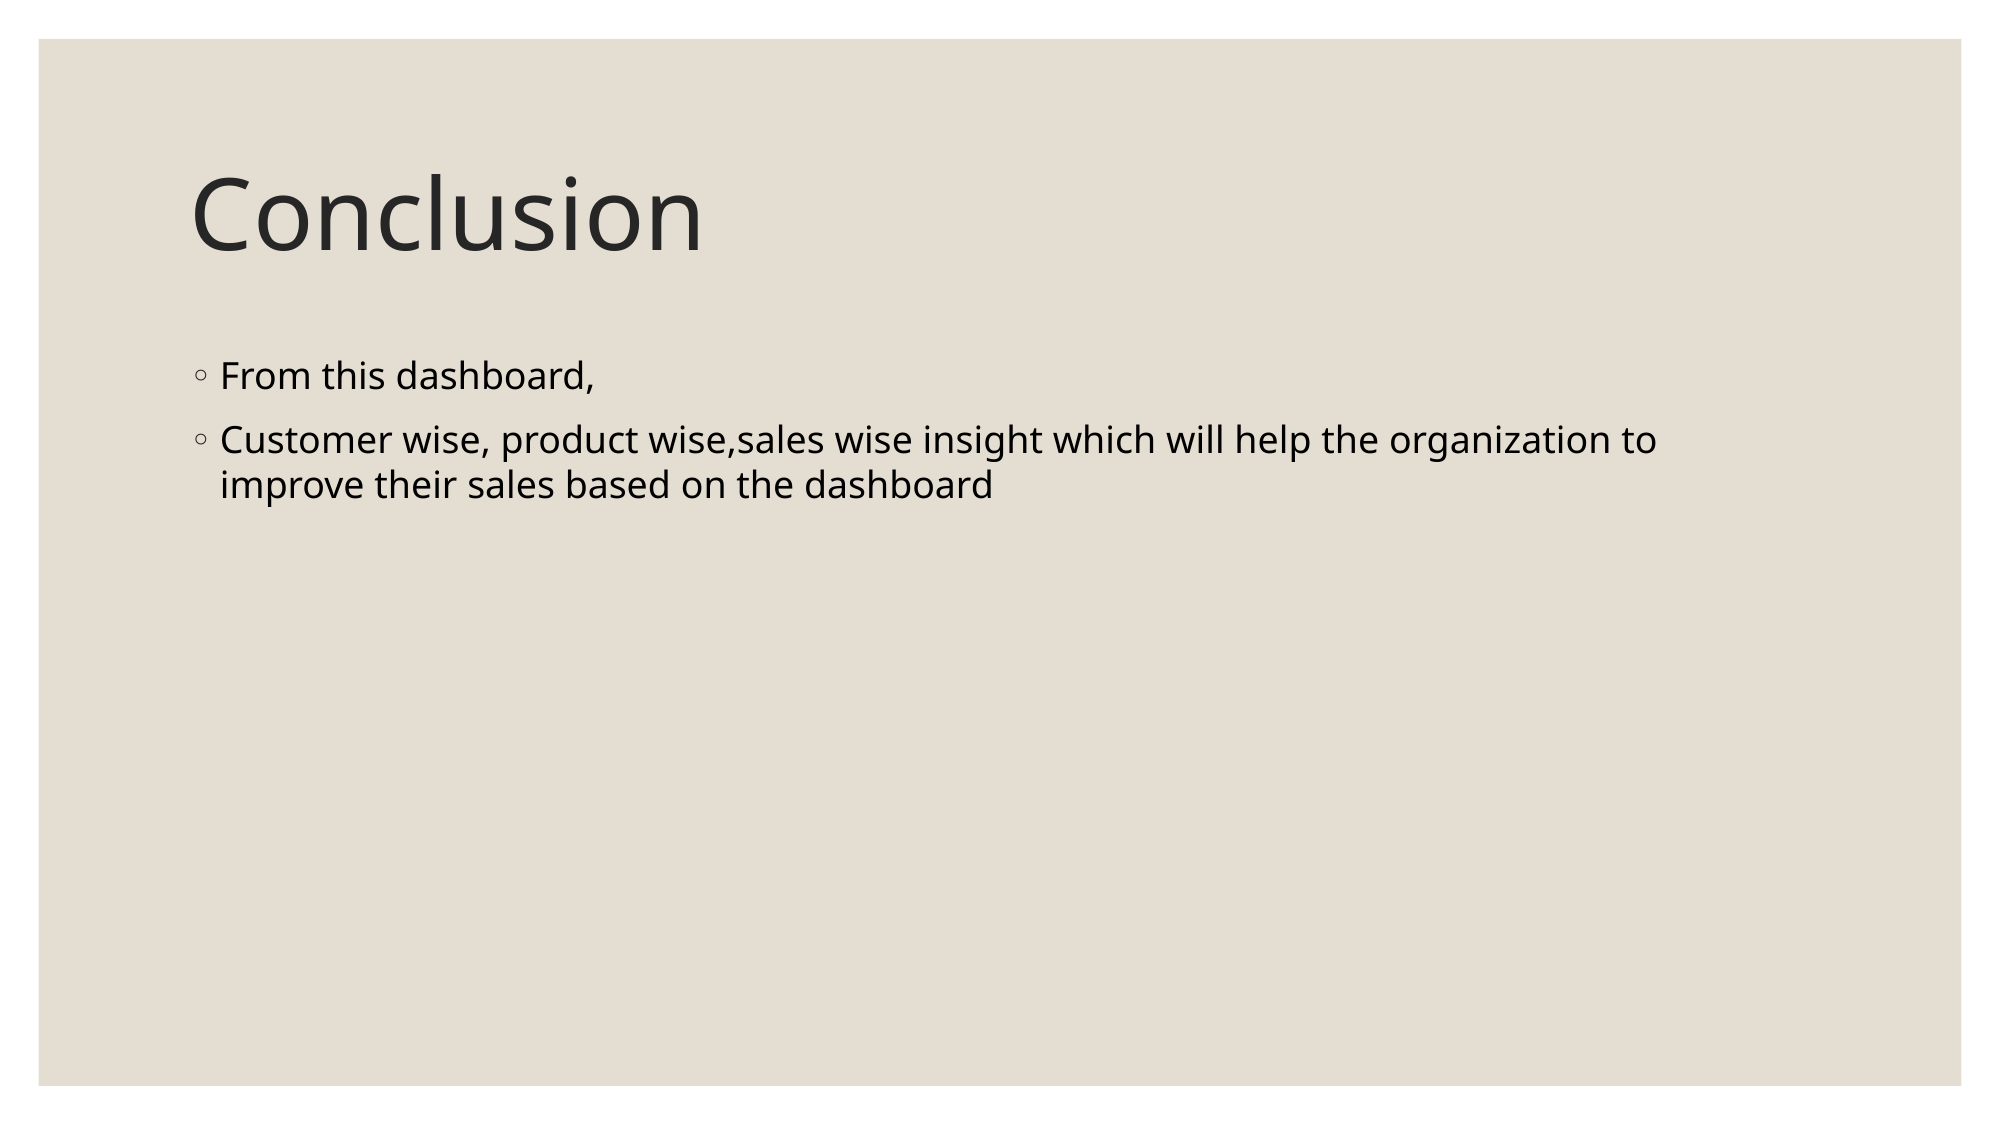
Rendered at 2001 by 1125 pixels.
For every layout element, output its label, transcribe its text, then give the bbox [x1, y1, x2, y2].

list From this dashboard, Customer wise, product wise,sales wise insight which will help the organization to improve their sales based on the dashboard [174, 345, 1825, 990]
title Conclusion [174, 105, 1825, 331]
